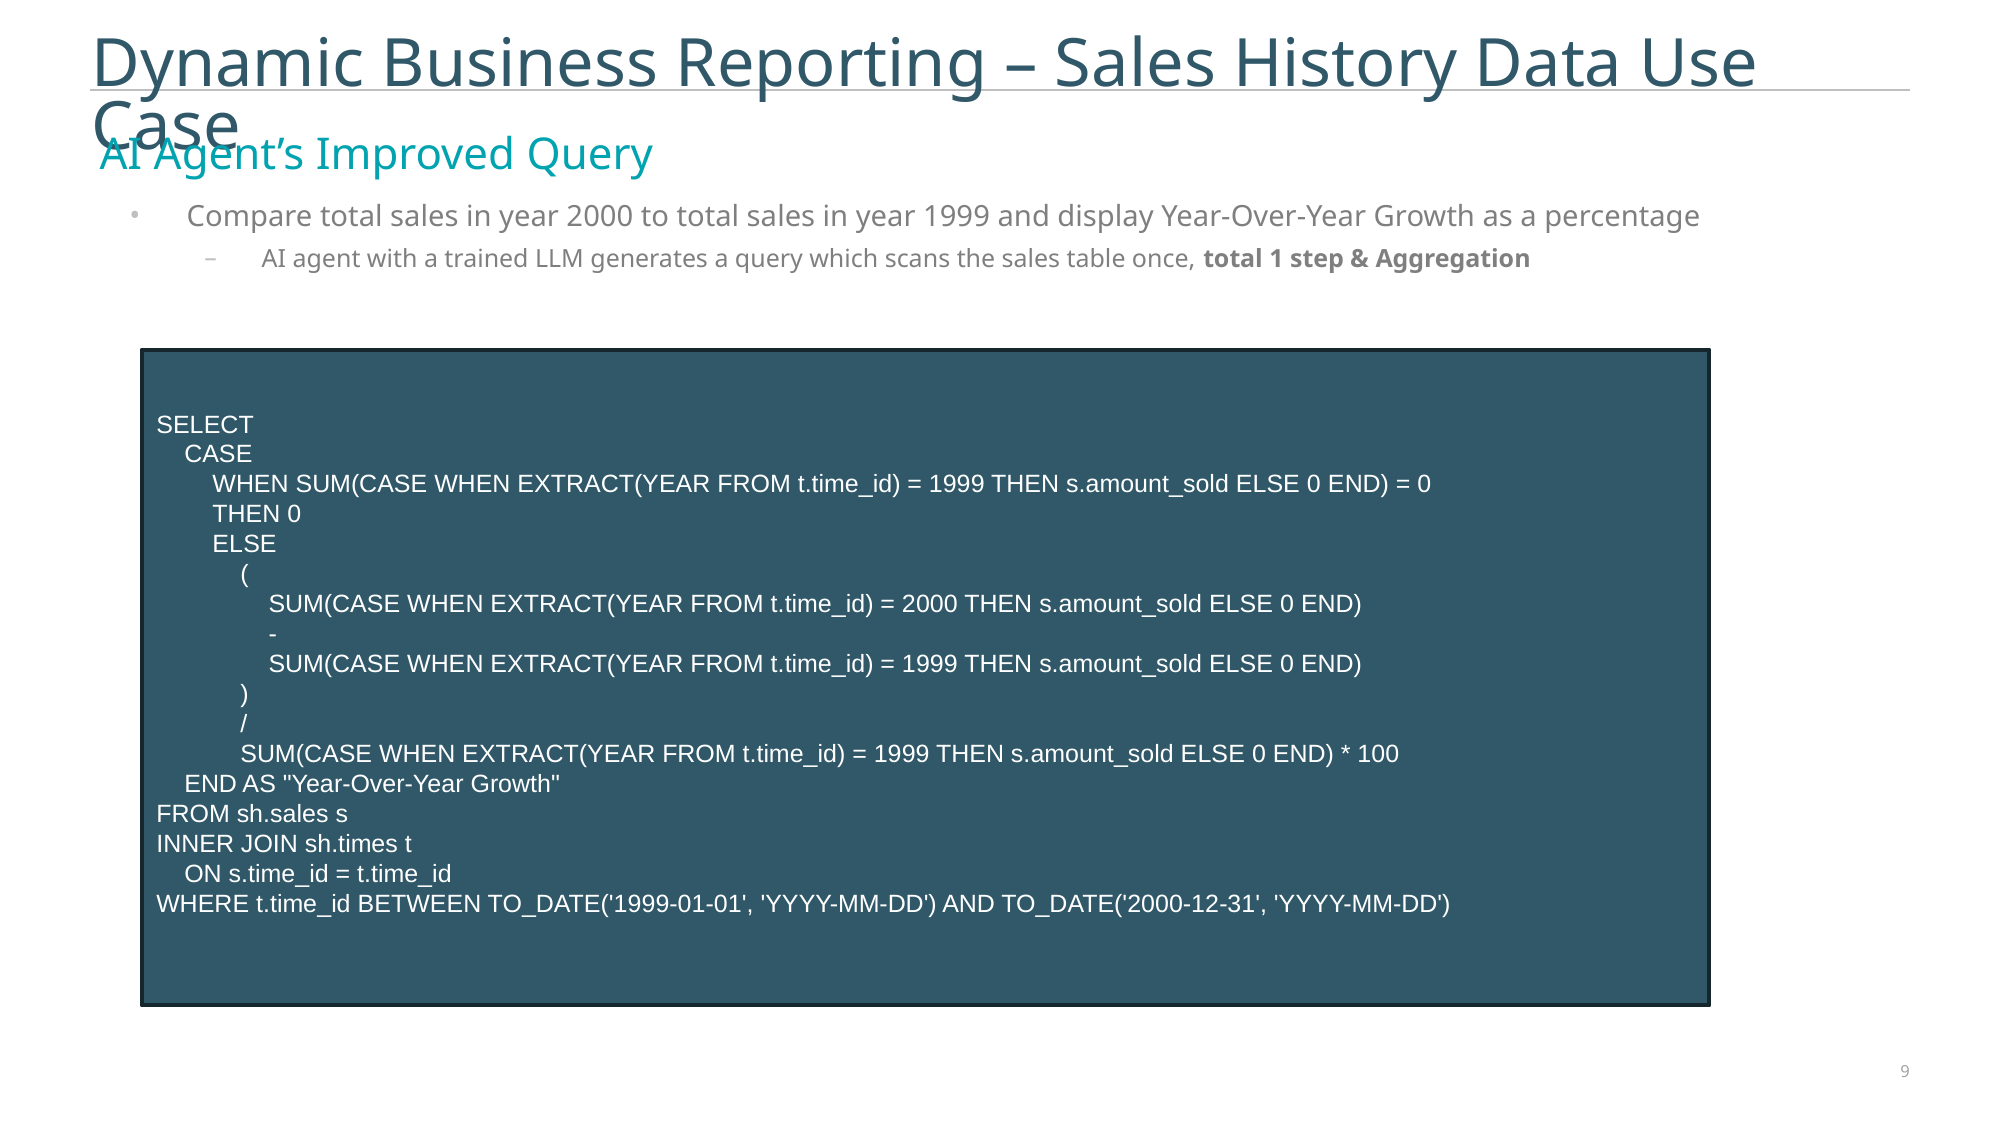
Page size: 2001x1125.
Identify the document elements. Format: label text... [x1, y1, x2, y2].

text_box SELECT CASE WHEN SUM(CASE WHEN EXTRACT(YEAR FROM t.time_id) = 1999 THEN s.amount_sold ELSE 0 END) = 0 THEN 0 ELSE ( SUM(CASE WHEN EXTRACT(YEAR FROM t.time_id) = 2000 THEN s.amount_sold ELSE 0 END) - SUM(CASE WHEN EXTRACT(YEAR FROM t.time_id) = 1999 THEN s.amount_sold ELSE 0 END) ) / SUM(CASE WHEN EXTRACT(YEAR FROM t.time_id) = 1999 THEN s.amount_sold ELSE 0 END) * 100 END AS "Year-Over-Year Growth" FROM sh.sales s INNER JOIN sh.times t ON s.time_id = t.time_id WHERE t.time_id BETWEEN TO_DATE('1999-01-01', 'YYYY-MM-DD') AND TO_DATE('2000-12-31', 'YYYY-MM-DD') [140, 348, 1711, 1007]
list Compare total sales in year 2000 to total sales in year 1999 and display Year-Over-Year Growth as a percentage AI agent with a trained LLM generates a query which scans the sales table once, total 1 step & Aggregation [91, 186, 1909, 938]
list AI Agent’s Improved Query [62, 119, 1879, 187]
title Dynamic Business Reporting – Sales History Data Use Case [91, 14, 1909, 107]
